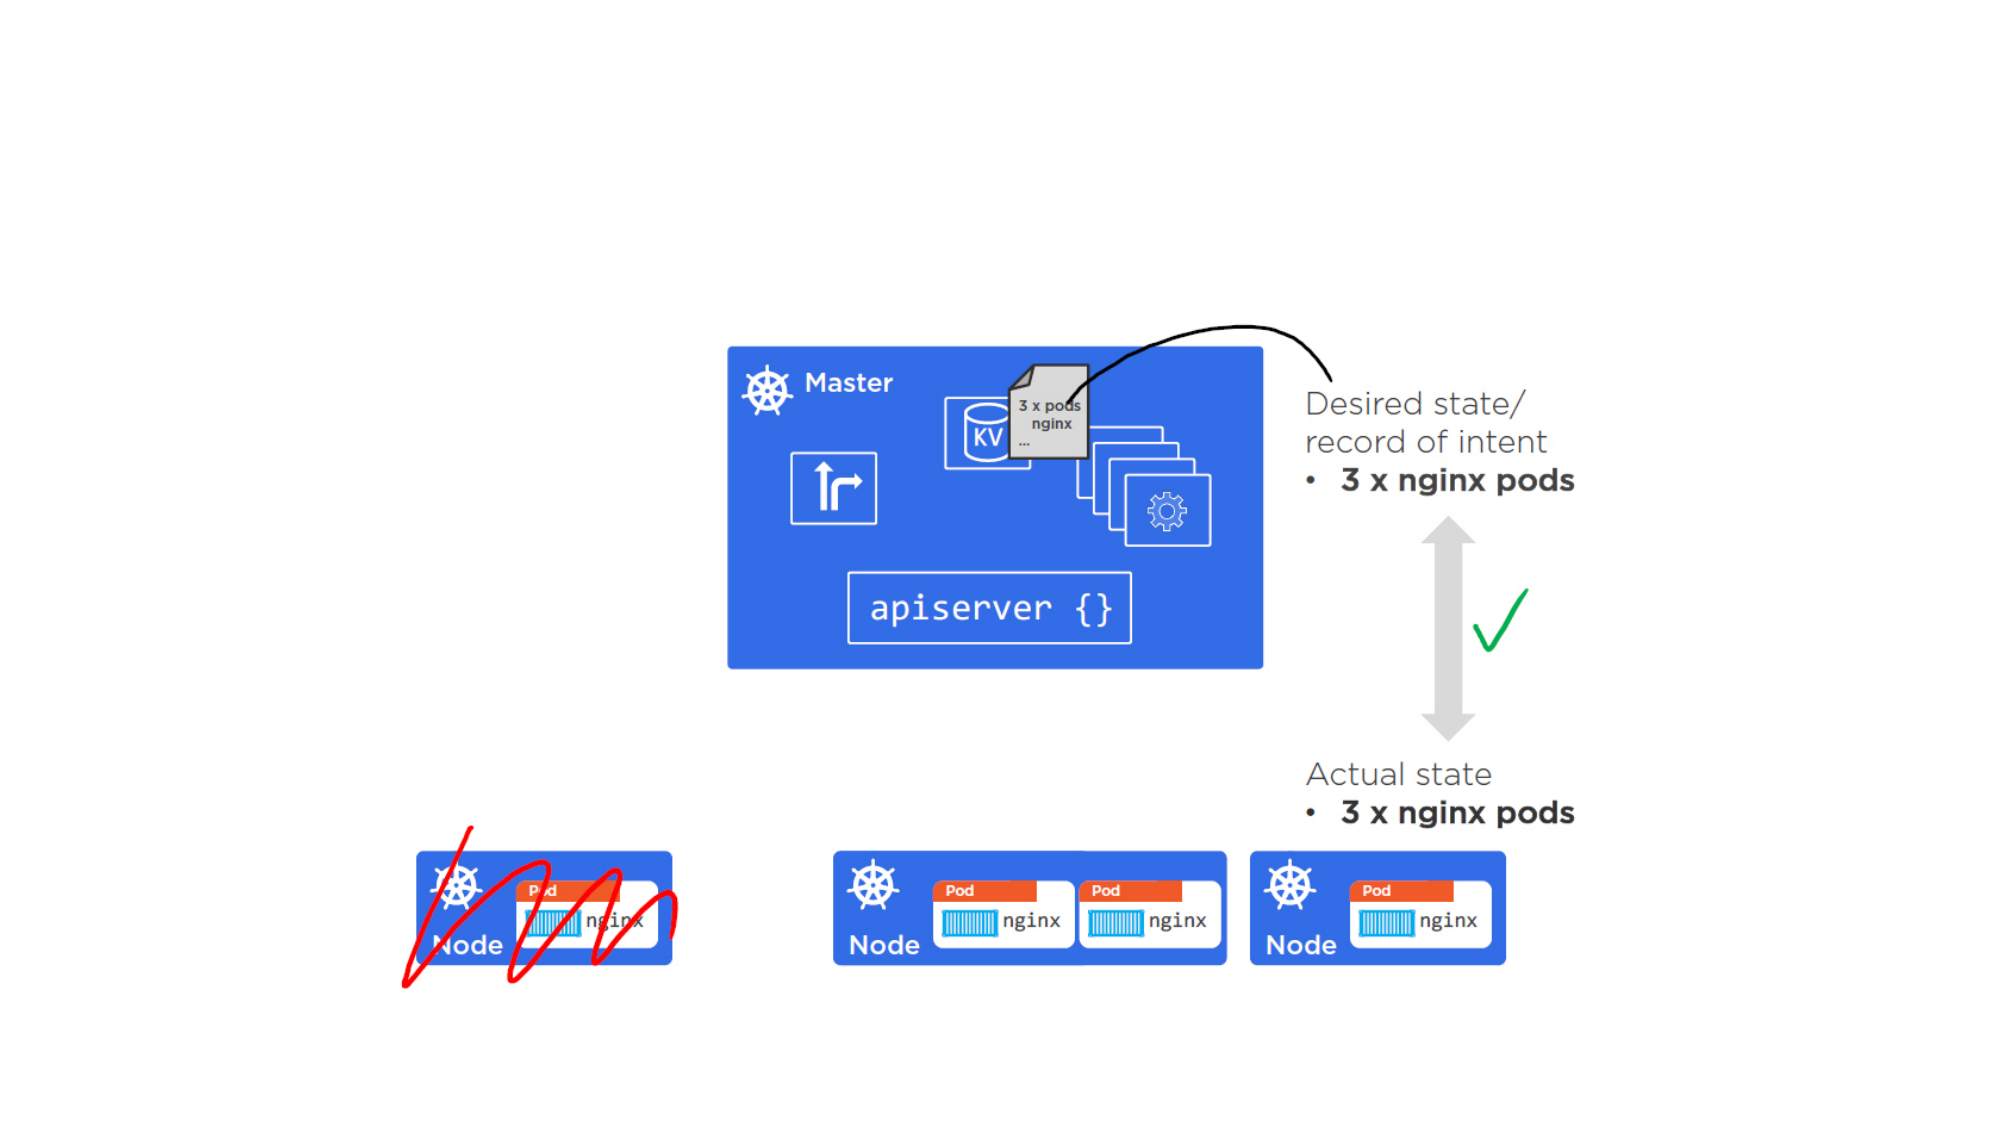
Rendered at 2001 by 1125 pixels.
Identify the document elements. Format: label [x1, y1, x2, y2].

picture [364, 299, 1636, 1014]
